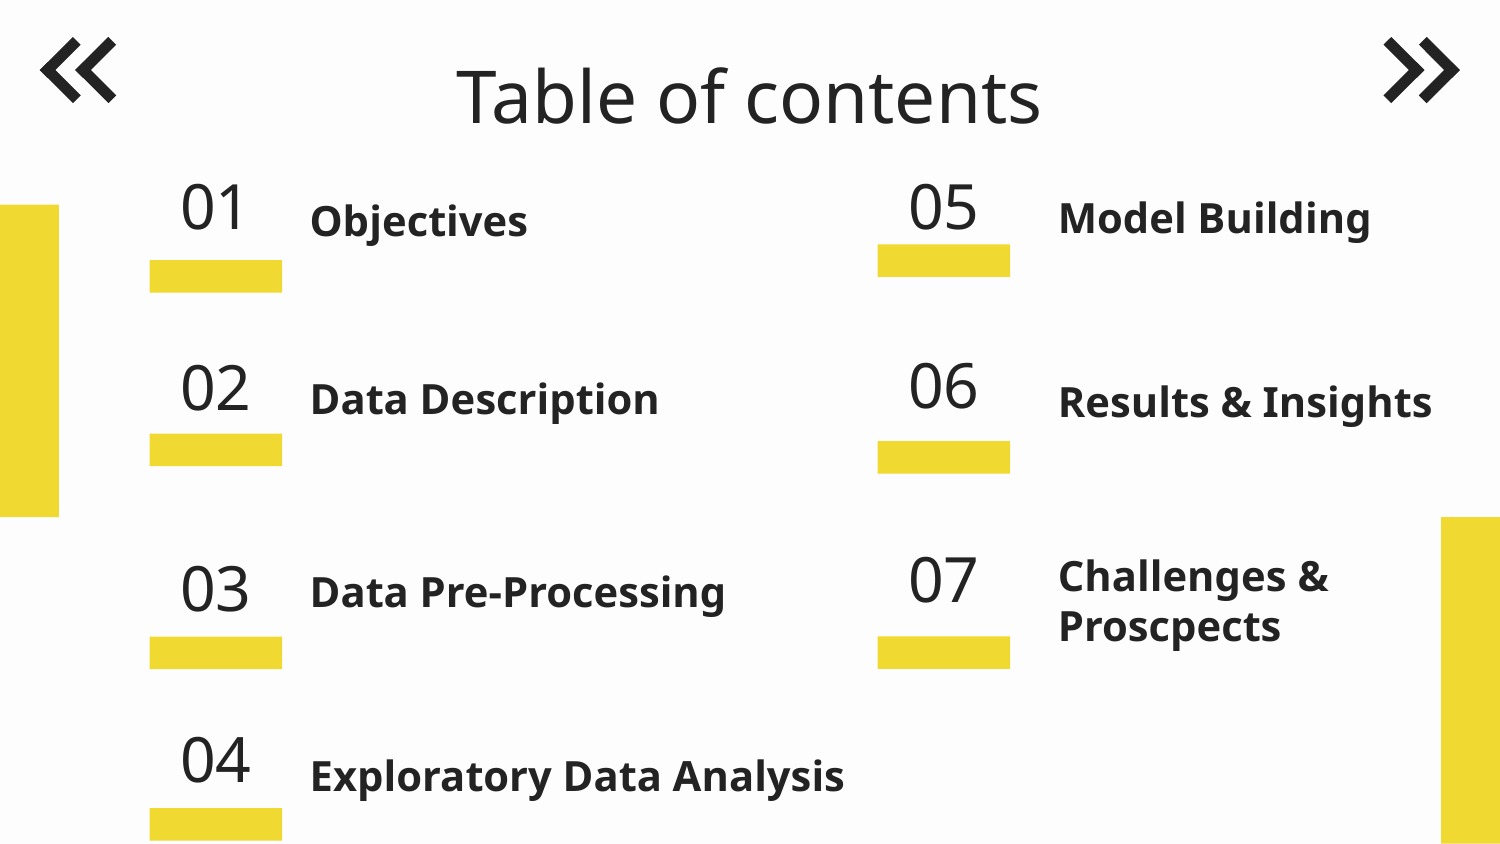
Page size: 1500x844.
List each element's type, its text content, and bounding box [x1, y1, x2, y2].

title 02 [149, 332, 283, 433]
text_box [877, 636, 1011, 669]
text_box [877, 244, 1011, 277]
subtitle Results & Insights [1042, 374, 1500, 442]
title Table of contents [118, 35, 1382, 130]
text_box 04 [149, 705, 283, 808]
title 07 [877, 525, 1011, 631]
title 06 [877, 330, 1011, 437]
text_box [149, 636, 283, 670]
text_box [877, 441, 1011, 474]
title 03 [149, 533, 283, 636]
text_box [149, 808, 283, 841]
text_box [149, 260, 283, 293]
subtitle Data Pre-Processing [294, 564, 787, 631]
subtitle Data Description [294, 371, 701, 438]
title 01 [149, 152, 283, 258]
text_box [149, 433, 283, 467]
subtitle Challenges & Proscpects [1042, 598, 1500, 665]
subtitle Objectives [294, 193, 701, 260]
title 05 [877, 152, 1011, 244]
text_box Exploratory Data Analysis [294, 748, 901, 816]
subtitle Model Building [1042, 191, 1449, 258]
